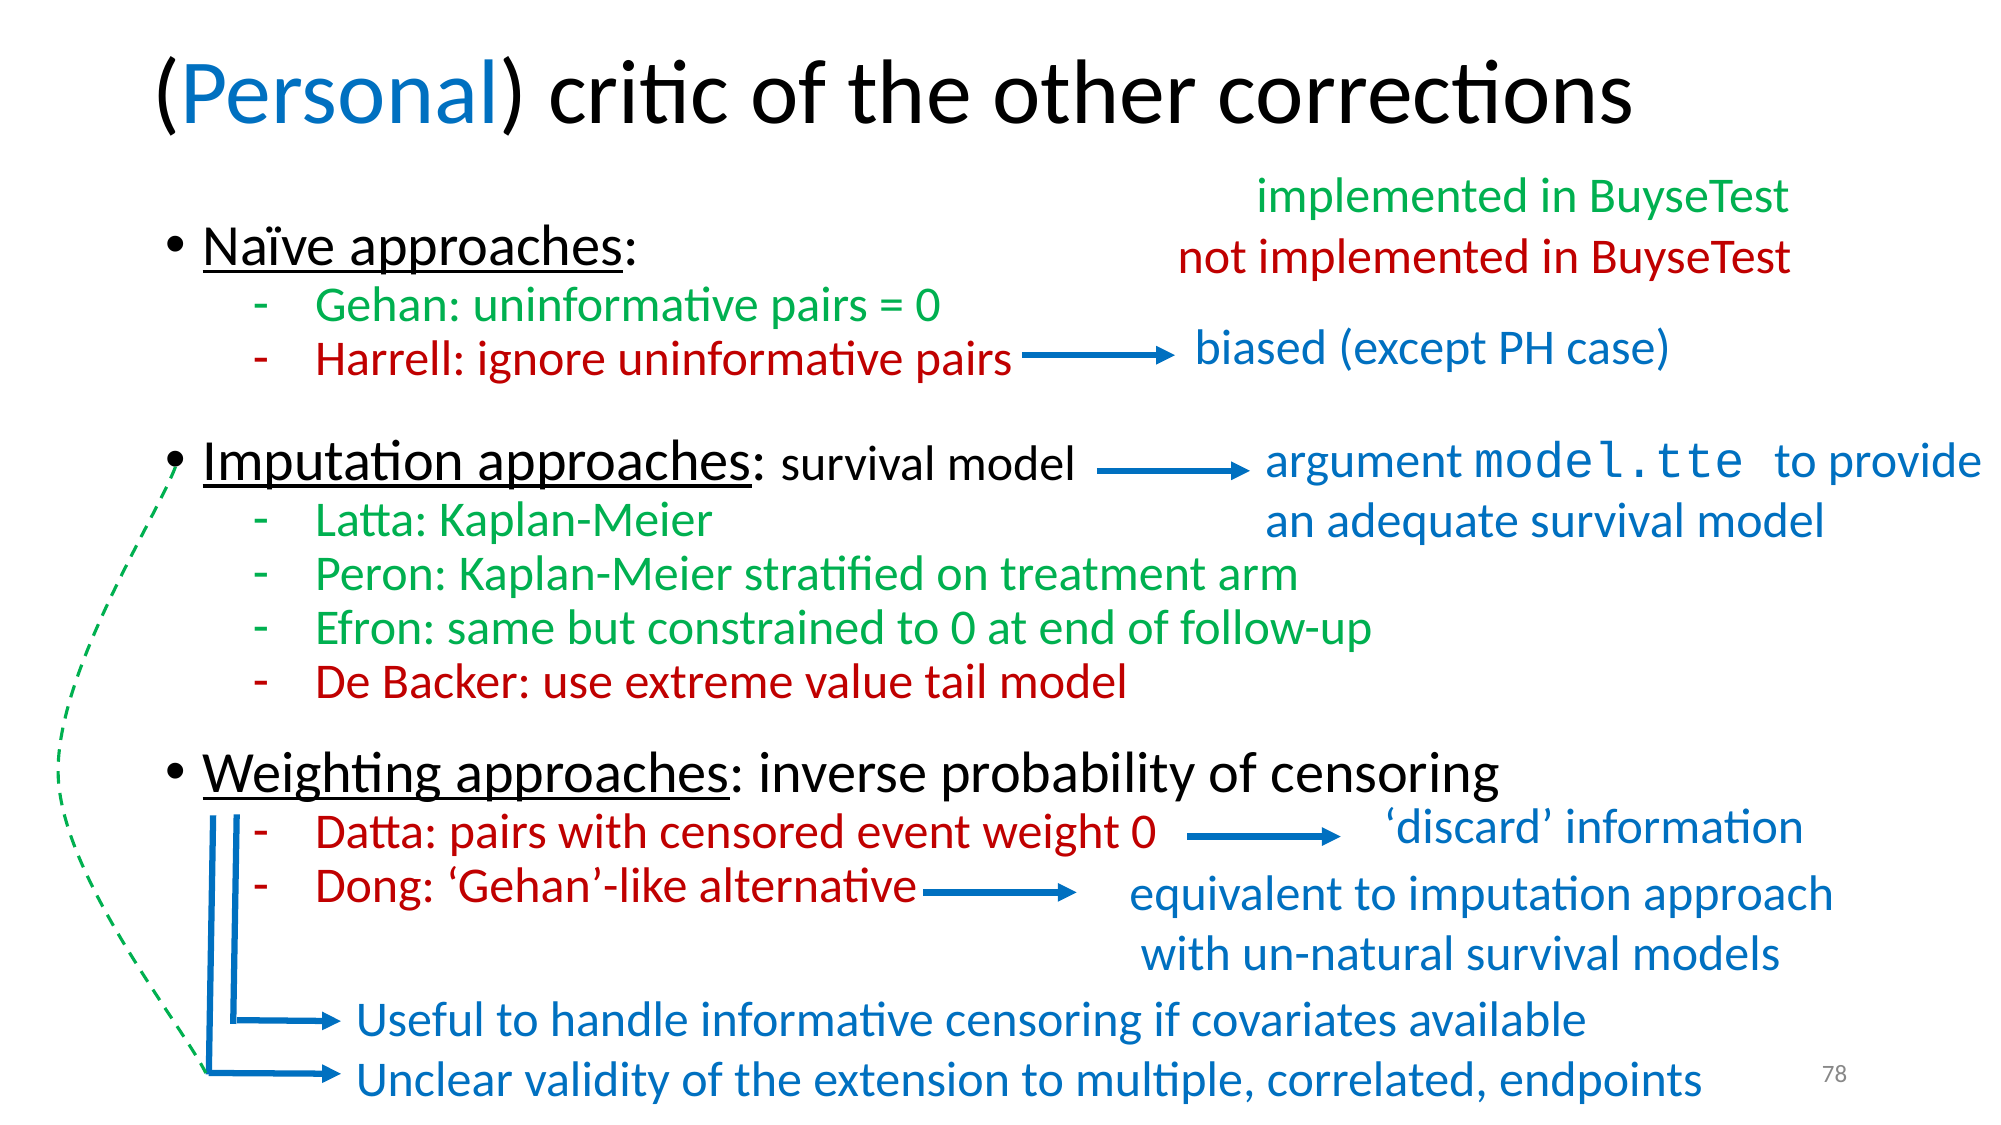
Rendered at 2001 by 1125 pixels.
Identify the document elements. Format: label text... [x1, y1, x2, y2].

list Naïve approaches: Gehan: uninformative pairs = 0 Harrell: ignore uninformative pairs Imputation approaches: survival model Latta: Kaplan-Meier Peron: Kaplan-Meier stratified on treatment arm Efron: same but constrained to 0 at end of follow-up De Backer: use extreme value tail model Weighting approaches: inverse probability of censoring Datta: pairs with censored event weight 0 Dong: ‘Gehan’-like alternative [150, 207, 1875, 1068]
text_box not implemented in BuyseTest [1162, 238, 1972, 299]
title (Personal) critic of the other corrections [137, 0, 1863, 203]
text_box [208, 815, 214, 1075]
text_box Useful to handle informative censoring if covariates available Unclear validity of the extension to multiple, correlated, endpoints [340, 971, 2000, 1125]
slide_number ‹#› [1412, 1042, 1863, 1103]
text_box ‘discard’ information [1368, 778, 1907, 895]
text_box biased (except PH case) [1179, 299, 1955, 416]
text_box argument model.tte to provide an adequate survival model [1250, 412, 2000, 529]
text_box equivalent to imputation approach with un-natural survival models [1114, 845, 1971, 971]
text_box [233, 814, 237, 1025]
text_box implemented in BuyseTest [1162, 147, 1972, 238]
text_box [58, 466, 203, 1068]
